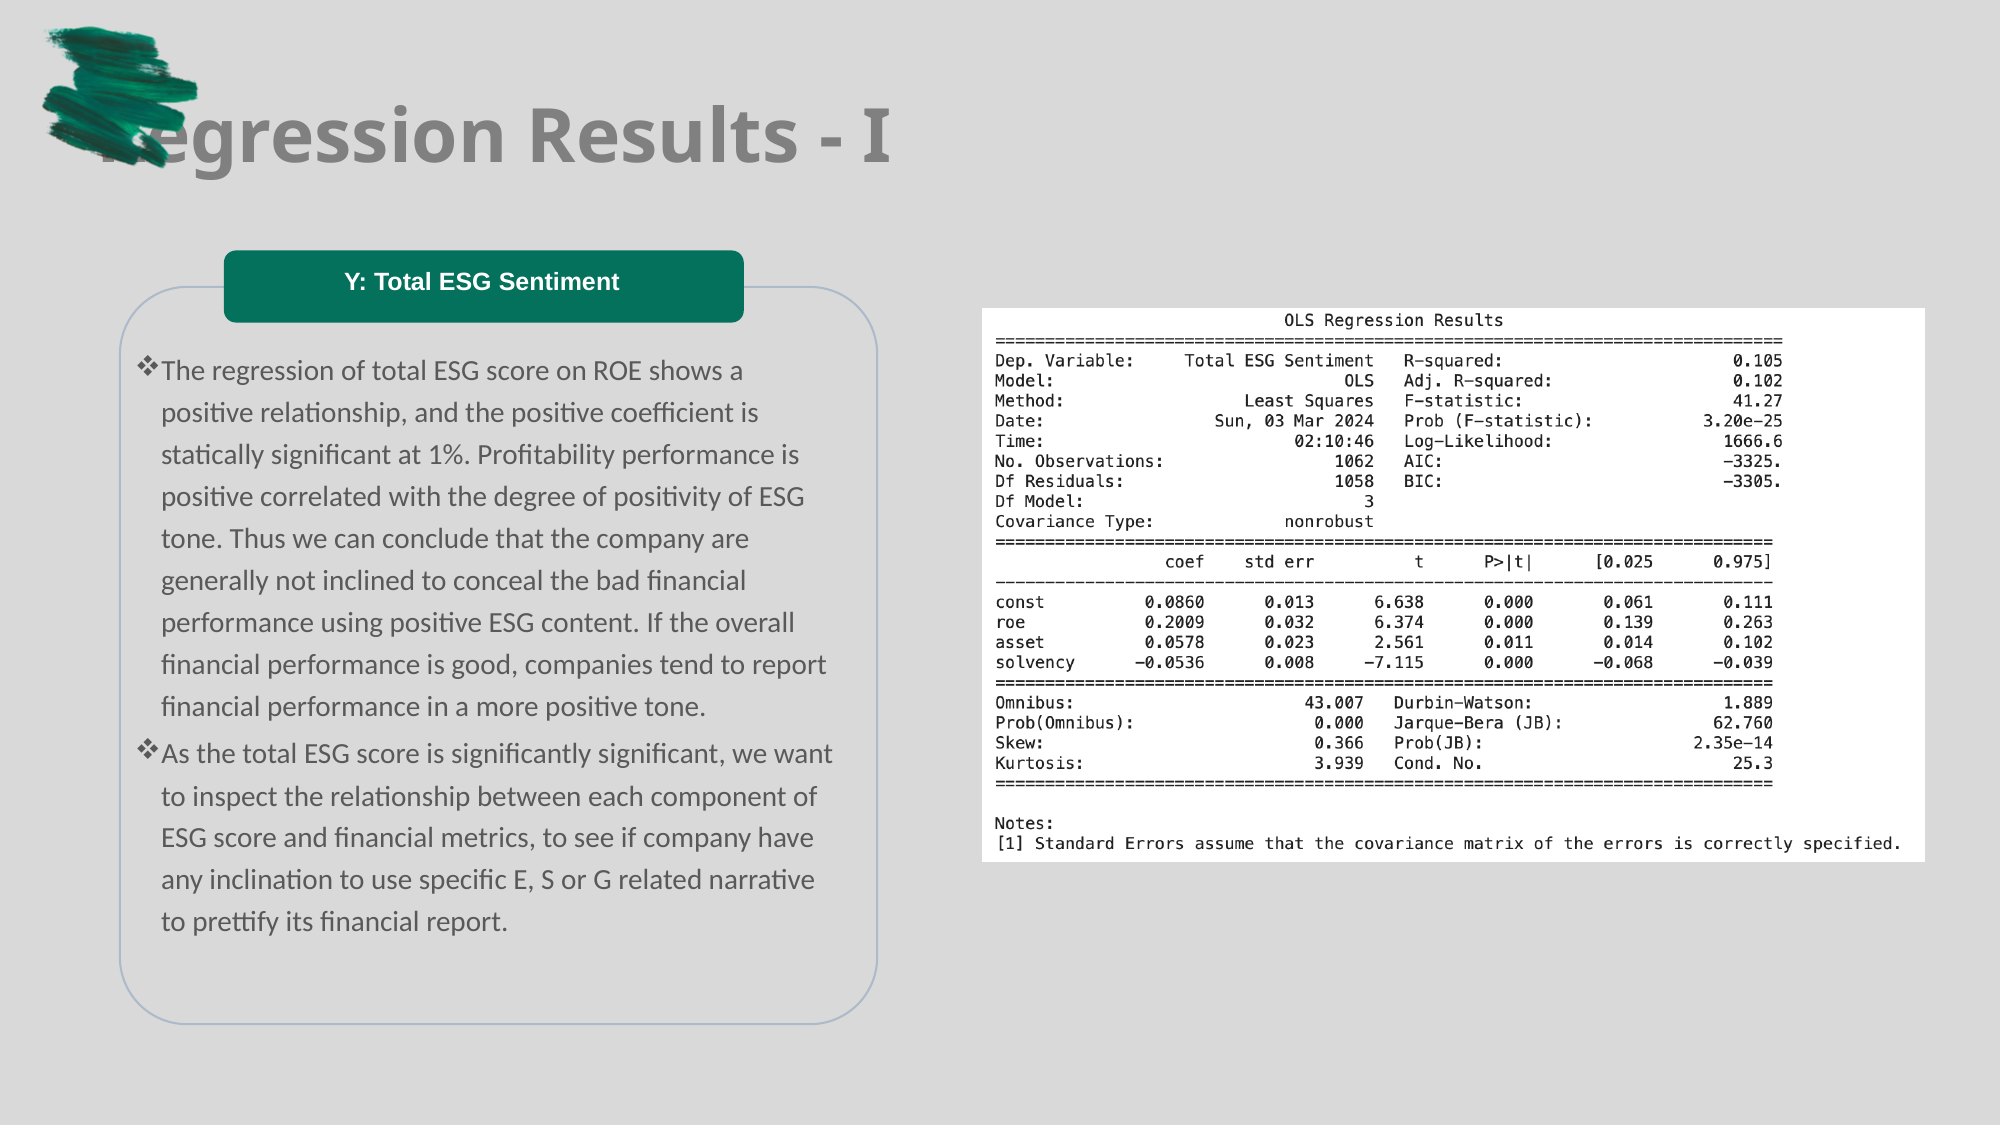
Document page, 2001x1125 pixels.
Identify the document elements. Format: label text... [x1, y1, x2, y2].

picture [42, 26, 199, 169]
picture [982, 308, 1925, 862]
text_box Regression Results - I [81, 64, 1338, 186]
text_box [119, 250, 878, 1025]
